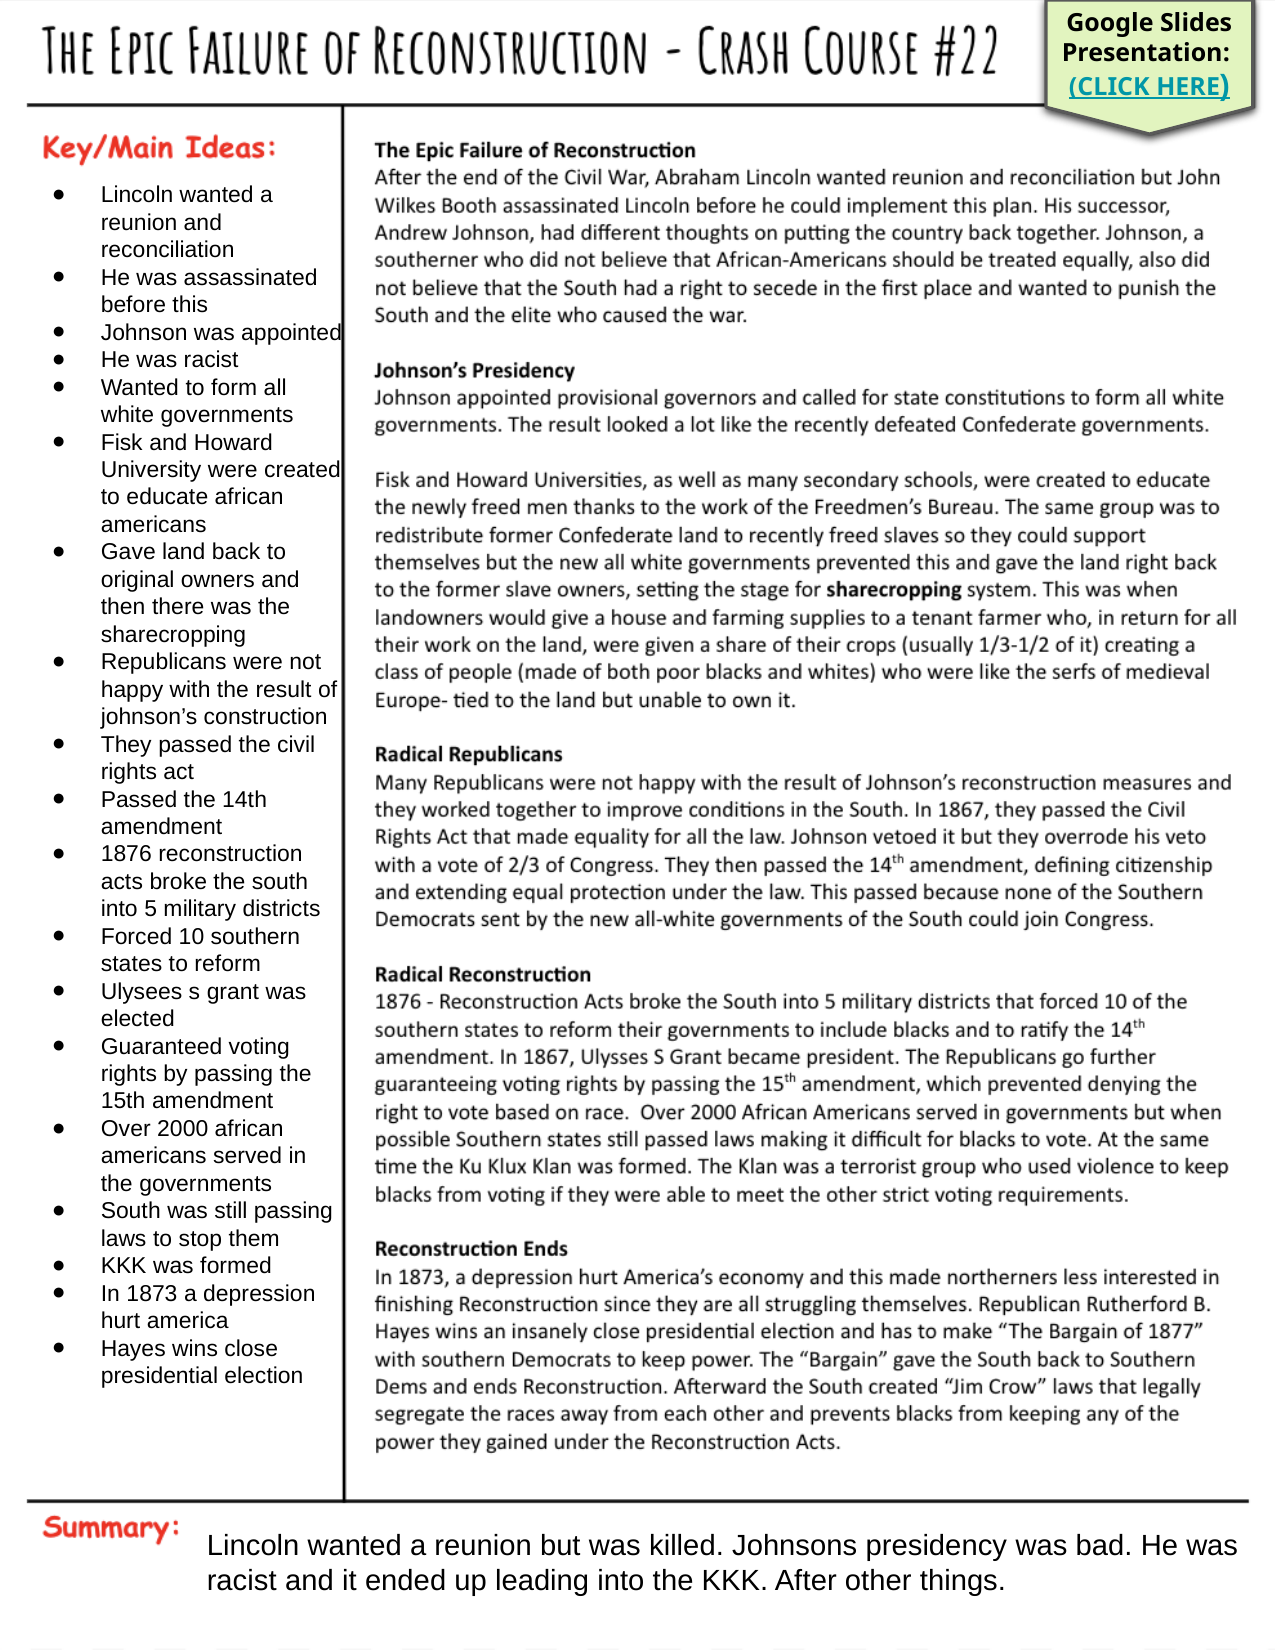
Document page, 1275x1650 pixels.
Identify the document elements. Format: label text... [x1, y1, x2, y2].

text_box Lincoln wanted a reunion but was killed. Johnsons presidency was bad. He was racist and it ended up leading into the KKK. After other things. [191, 1511, 1261, 1611]
picture [0, 0, 1275, 1650]
text_box Google Slides Presentation: (CLICK HERE) [1046, 0, 1253, 134]
text_box Lincoln wanted a reunion and reconciliation He was assassinated before this Johnson was appointed He was racist Wanted to form all white governments Fisk and Howard University were created to educate african americans Gave land back to original owners and then there was the sharecropping Republicans were not happy with the result of johnson’s construction They passed the civil rights act Passed the 14th amendment 1876 reconstruction acts broke the south into 5 military districts Forced 10 southern states to reform Ulysees s grant was elected Guaranteed voting rights by passing the 15th amendment Over 2000 african americans served in the governments South was still passing laws to stop them KKK was formed In 1873 a depression hurt america Hayes wins close presidential election [10, 164, 359, 1404]
